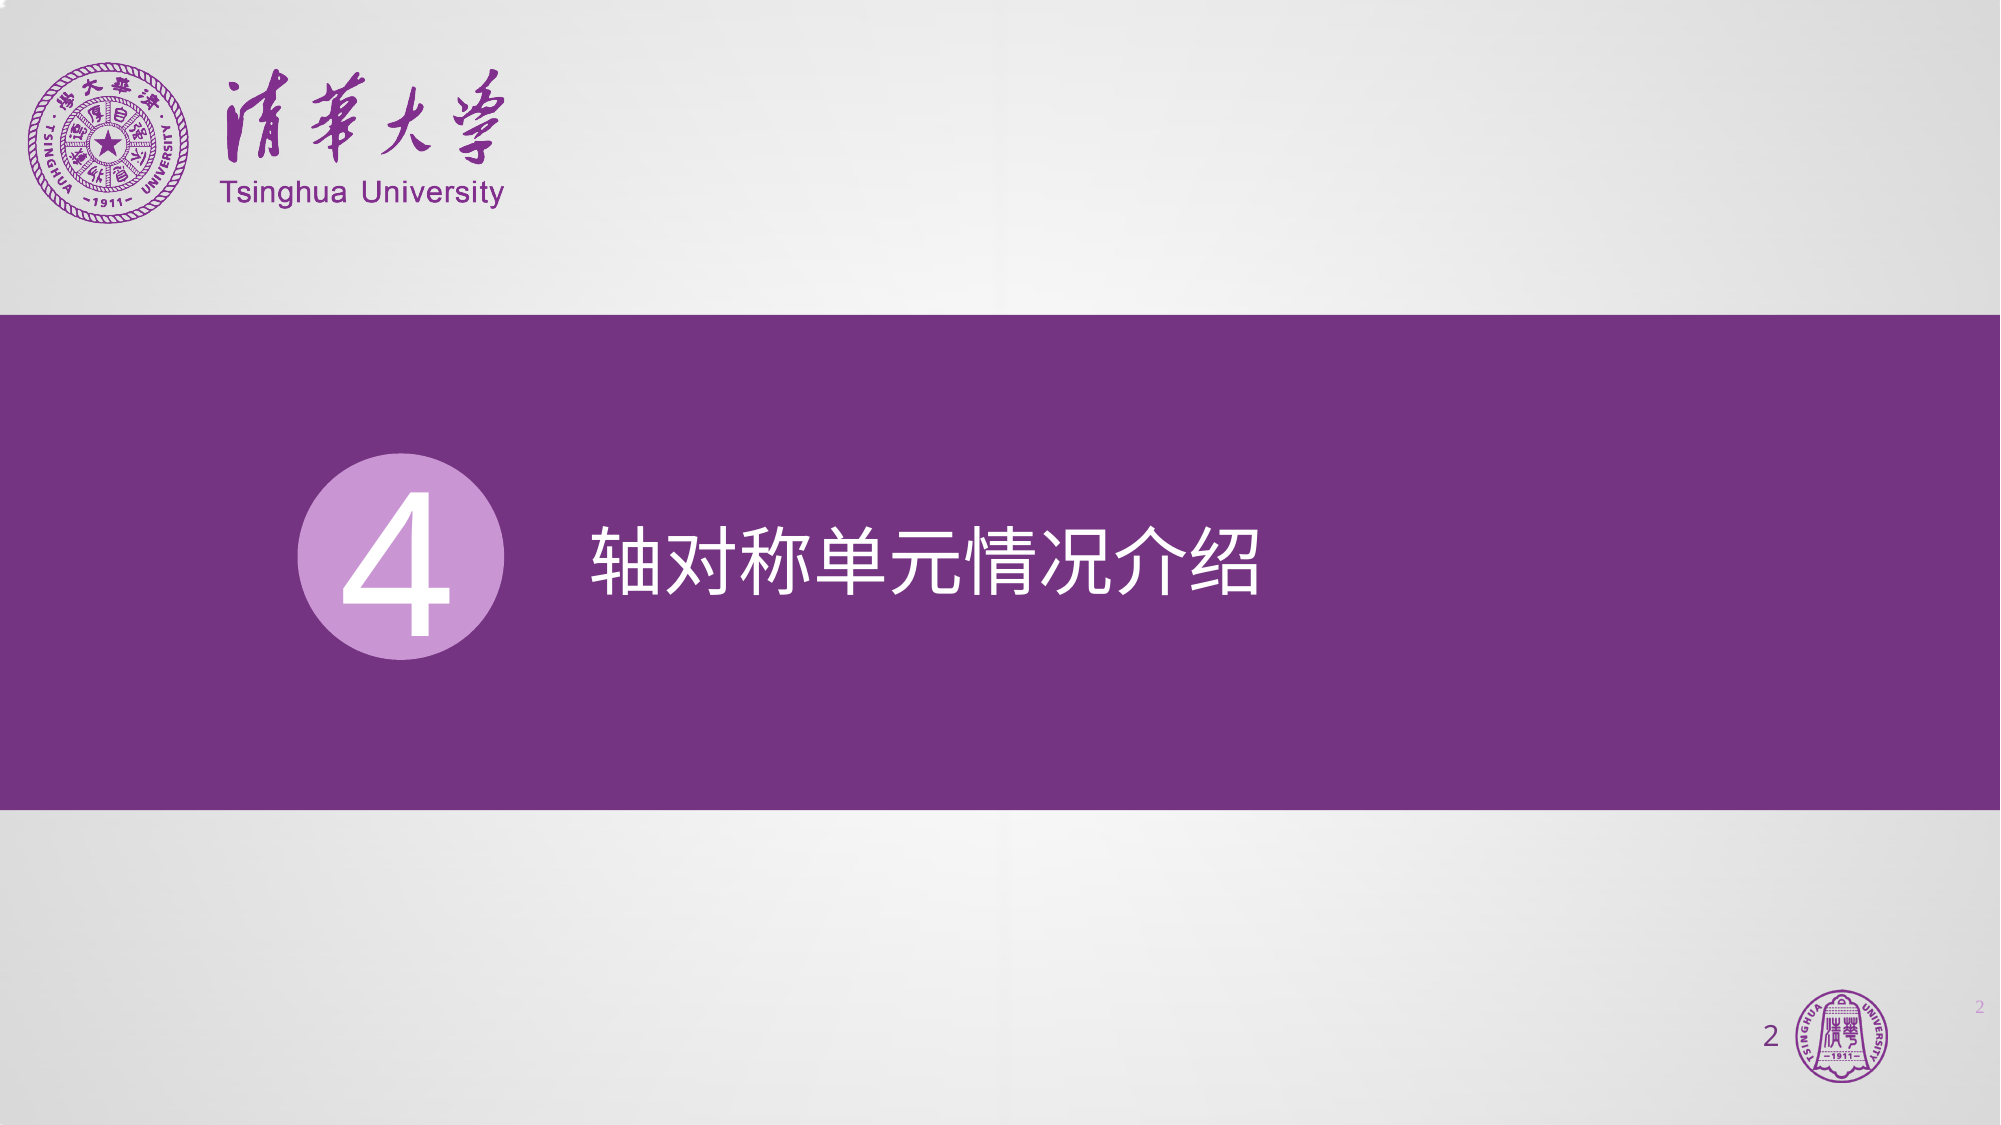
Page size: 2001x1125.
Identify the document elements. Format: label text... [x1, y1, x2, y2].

text_box 4 [337, 434, 401, 677]
picture [0, 811, 2000, 1125]
title 轴对称单元情况介绍 [586, 512, 1987, 703]
text_box [297, 475, 337, 638]
picture [0, 0, 2000, 314]
text_box [27, 62, 505, 224]
text_box [0, 314, 2000, 811]
text_box 2 [1973, 992, 1987, 1018]
text_box [401, 453, 505, 660]
text_box 2 [1760, 1015, 1783, 1053]
text_box [1795, 989, 1888, 1083]
